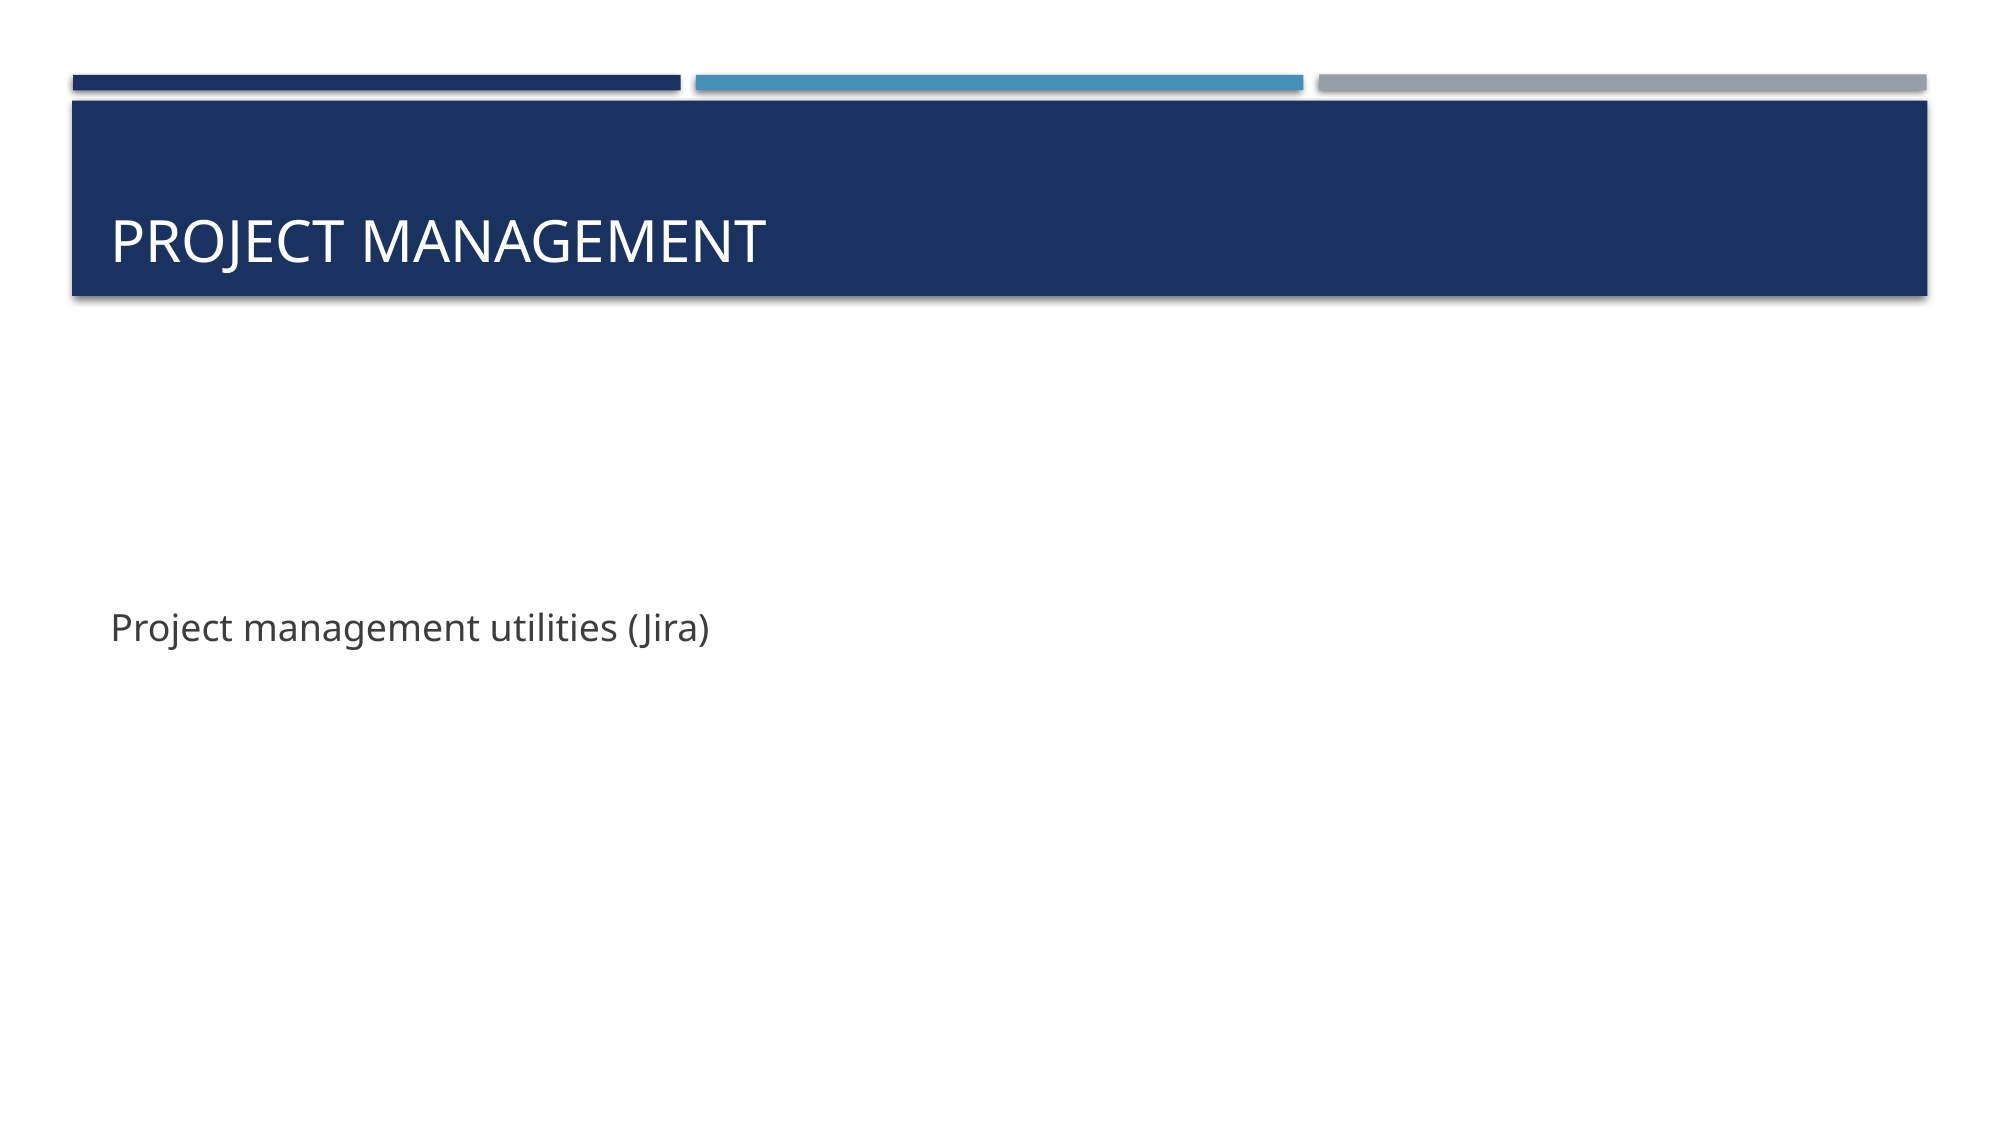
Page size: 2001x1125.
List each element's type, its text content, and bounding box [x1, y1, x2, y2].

title Project Management [95, 115, 1905, 282]
list Project management utilities (Jira) [95, 357, 1905, 962]
